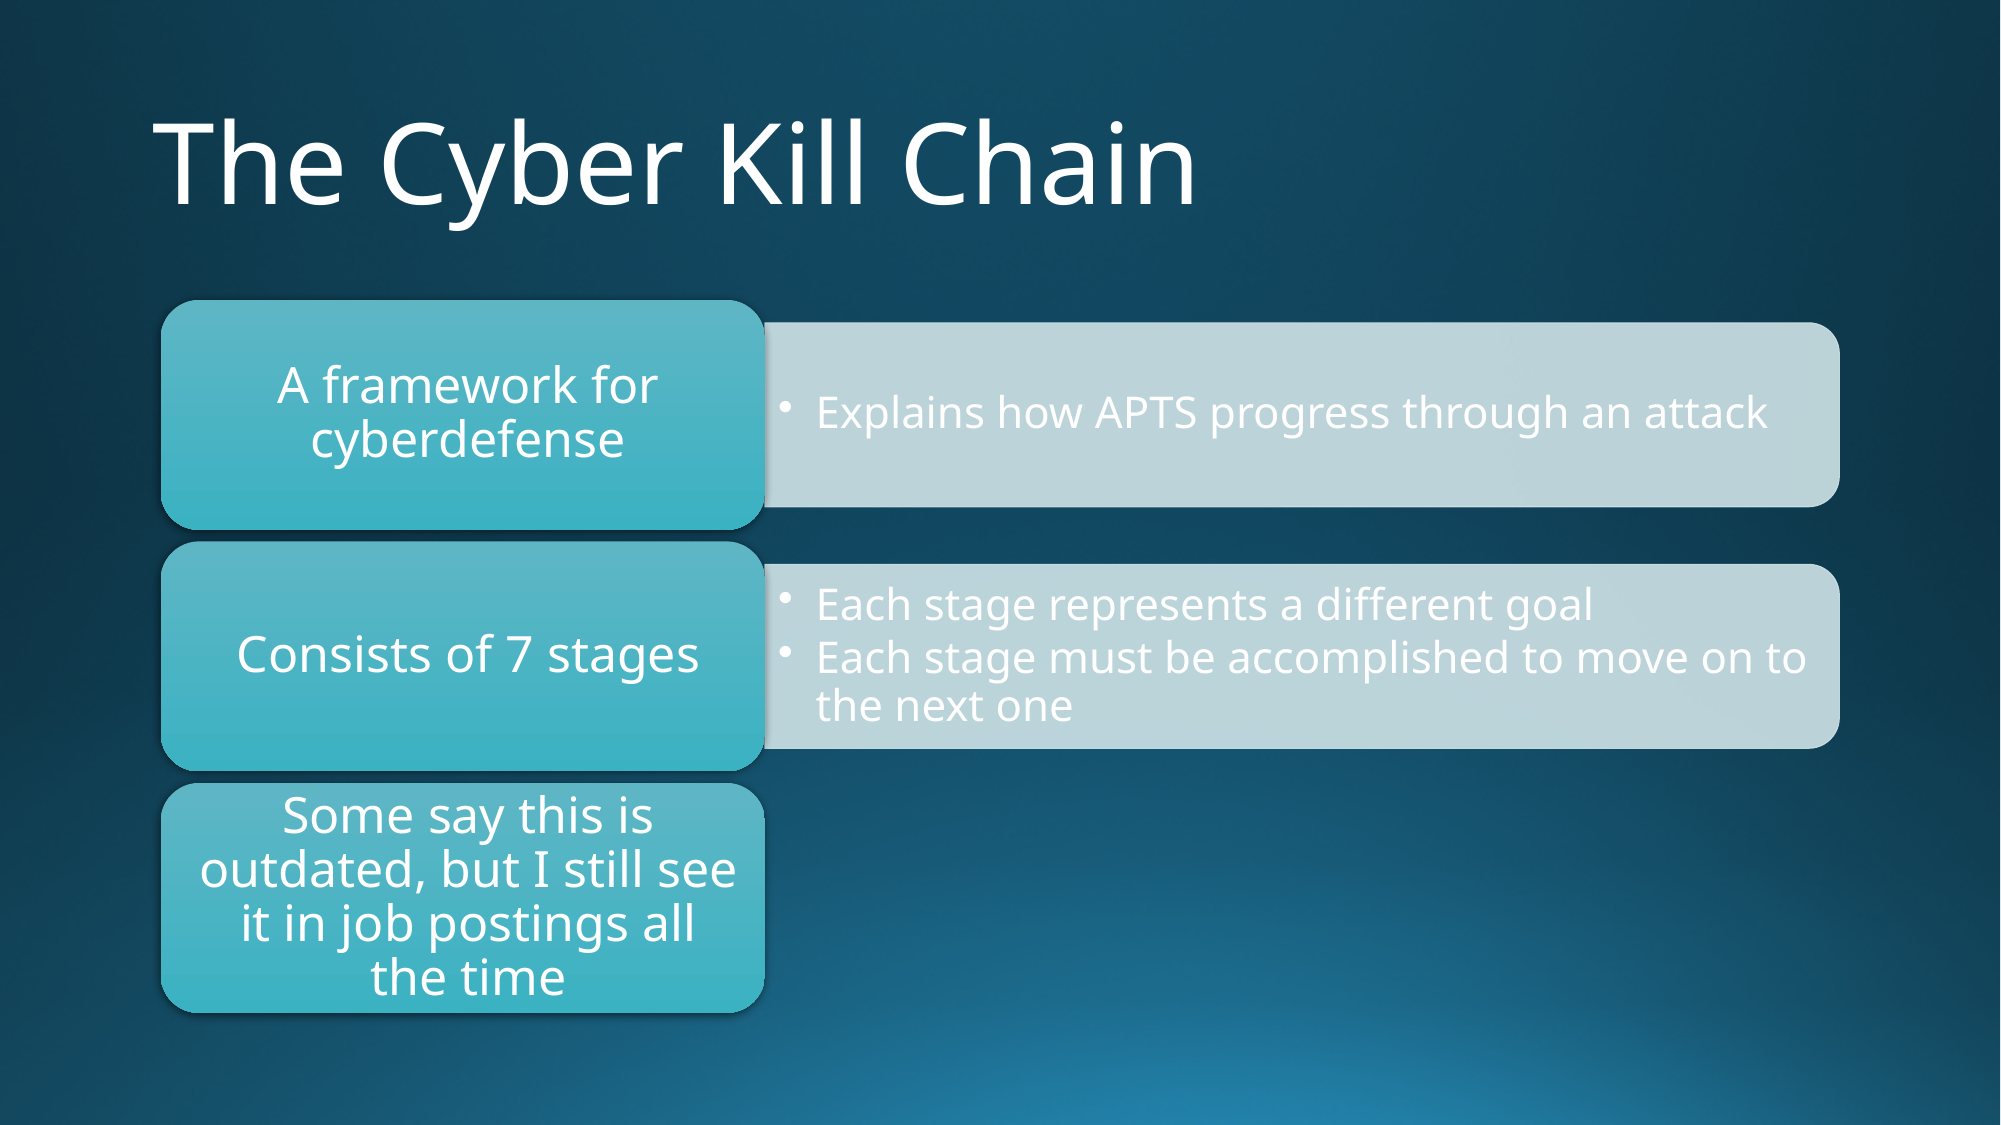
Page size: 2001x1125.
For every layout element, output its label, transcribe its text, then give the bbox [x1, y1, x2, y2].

title The Cyber Kill Chain [137, 59, 1863, 278]
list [160, 299, 1840, 1014]
picture [0, 0, 2001, 1125]
